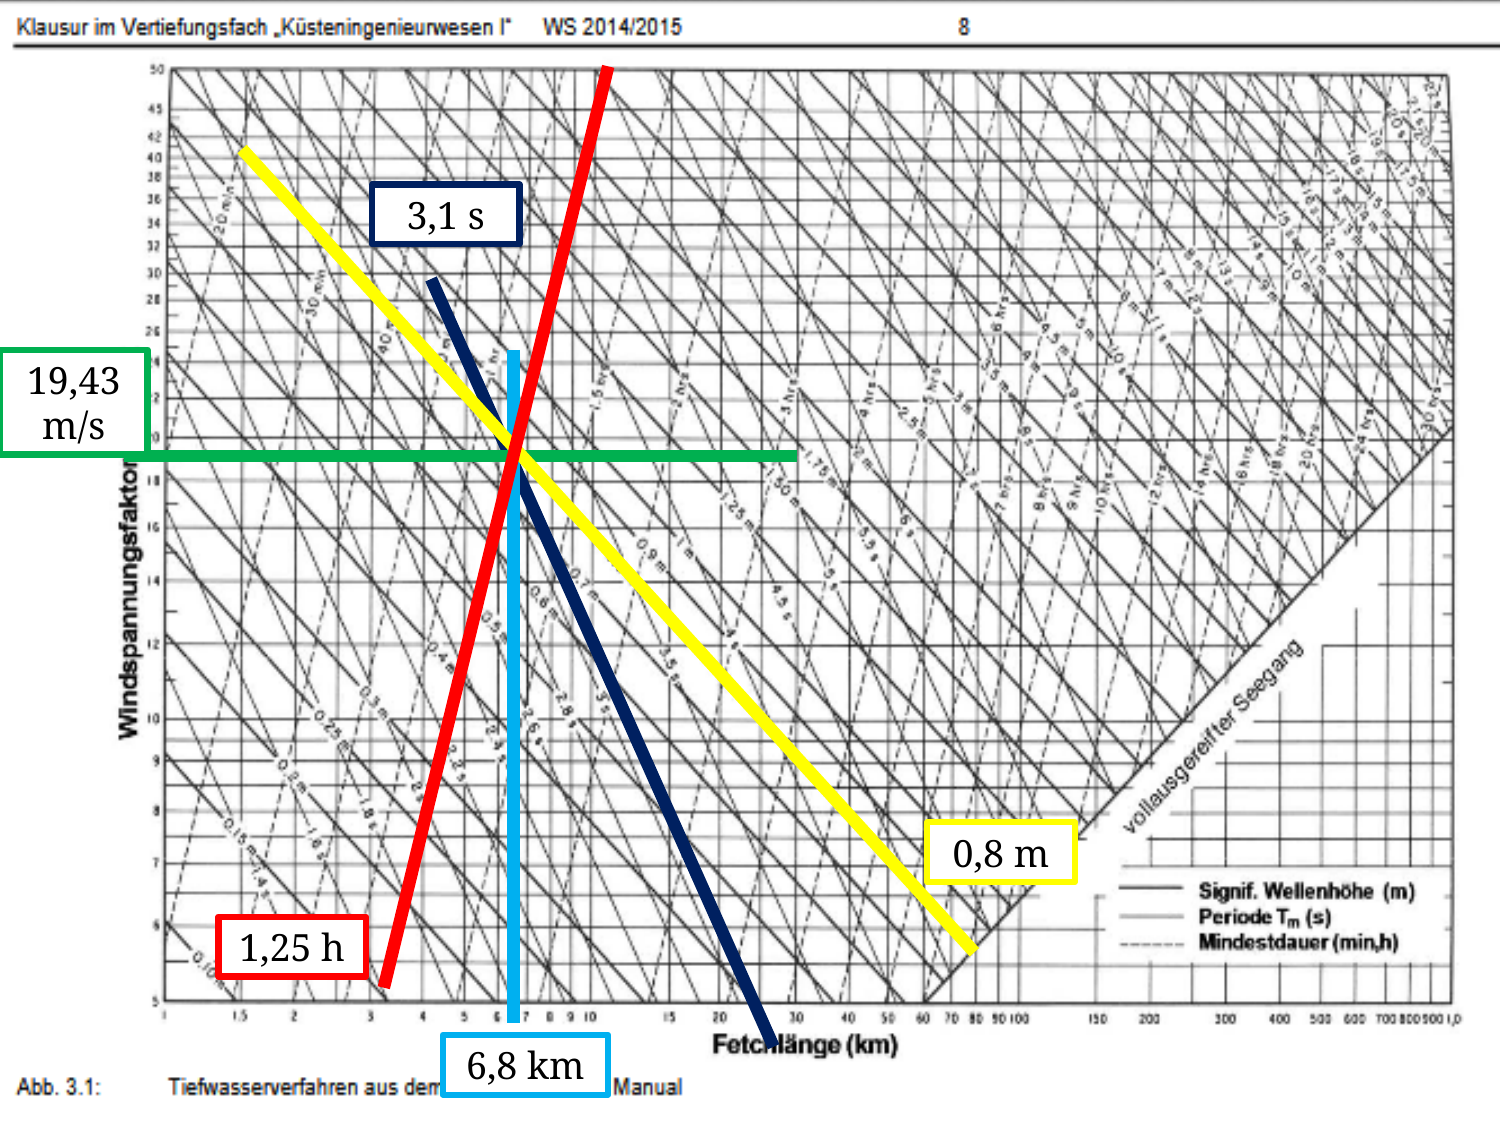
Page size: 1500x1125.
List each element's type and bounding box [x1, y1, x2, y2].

text_box [615, 148, 975, 953]
text_box [430, 962, 774, 1047]
picture [0, 0, 1500, 1125]
text_box [383, 66, 609, 988]
text_box [241, 148, 376, 953]
